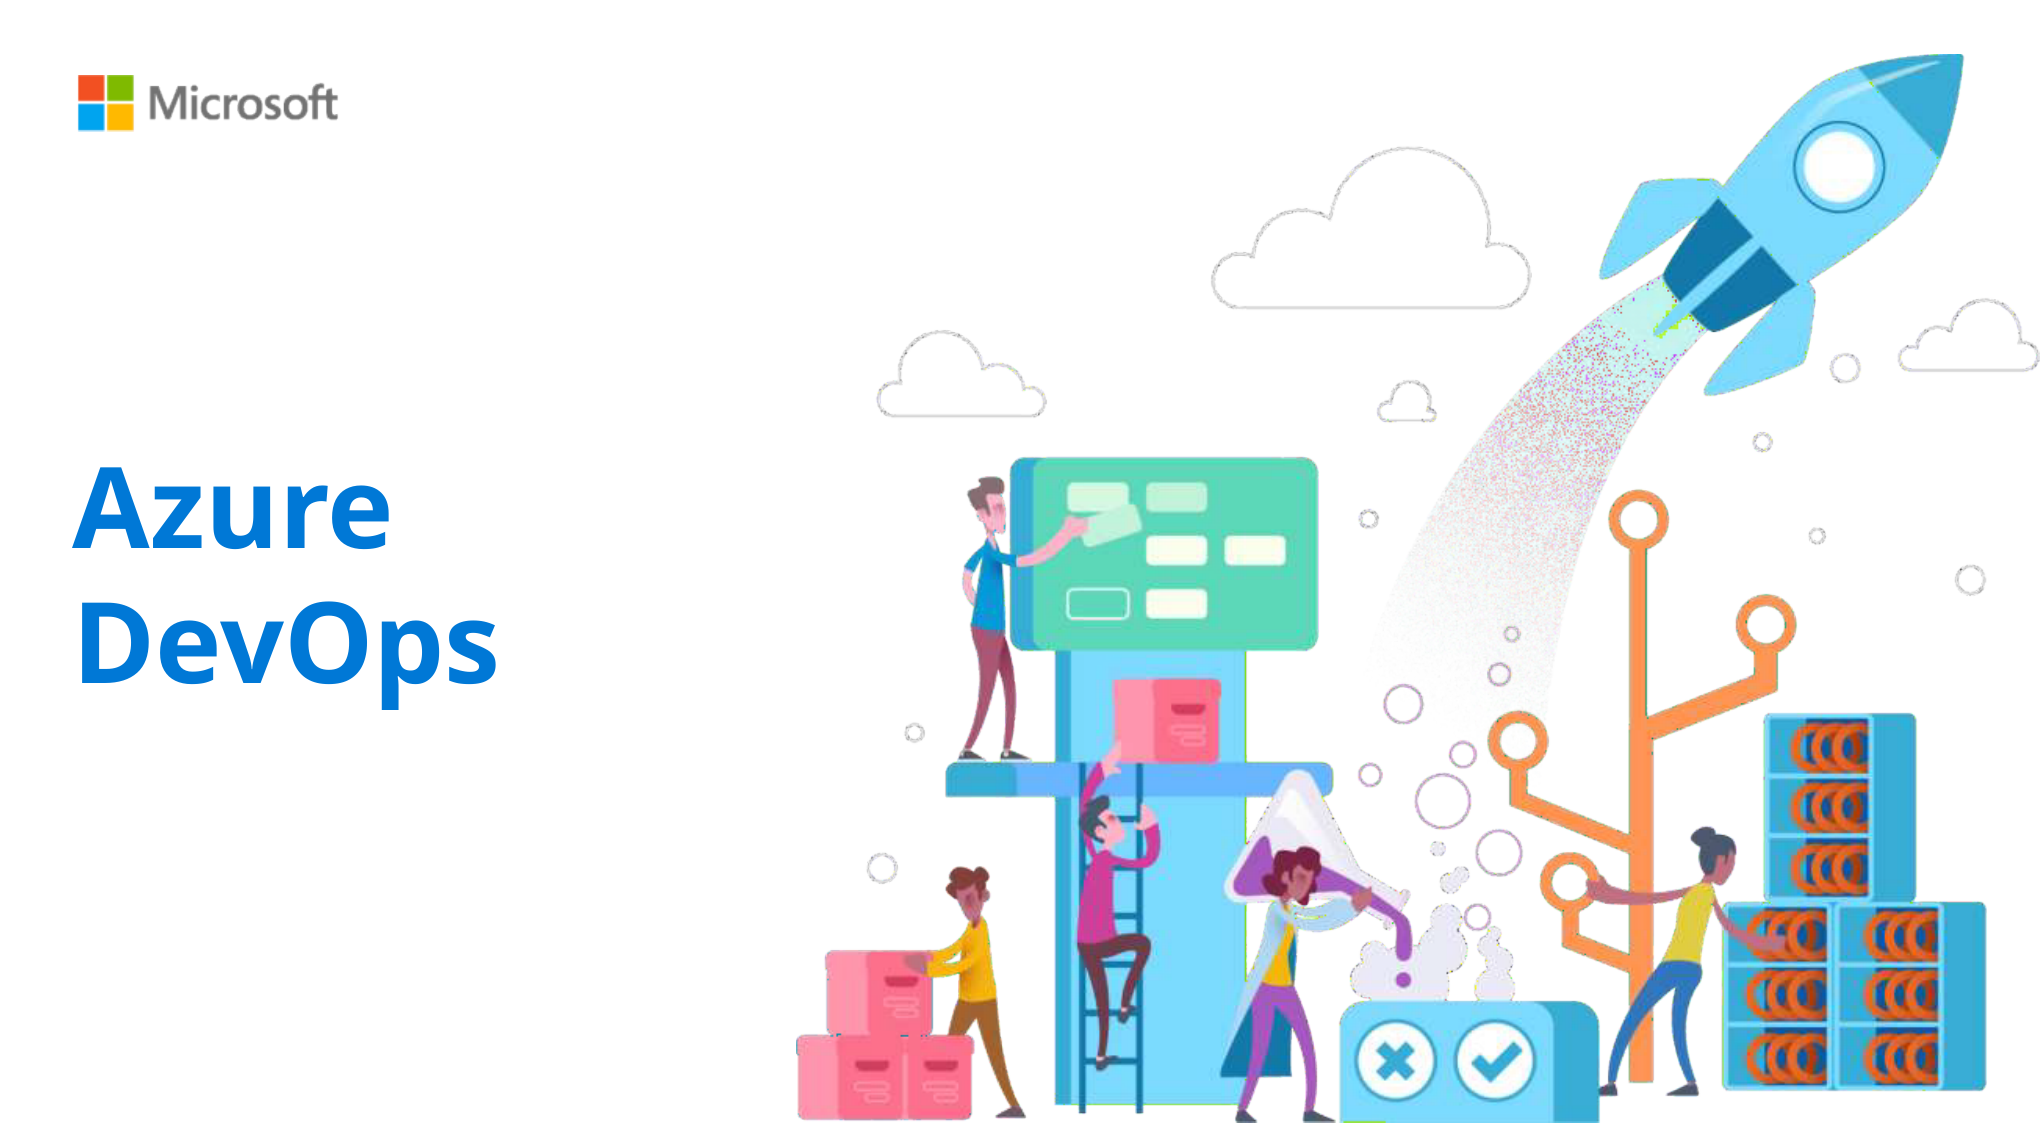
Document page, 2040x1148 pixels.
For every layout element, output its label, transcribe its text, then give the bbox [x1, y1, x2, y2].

text_box [77, 75, 339, 132]
text_box [796, 54, 2040, 1123]
title Azure DevOps [70, 433, 764, 706]
